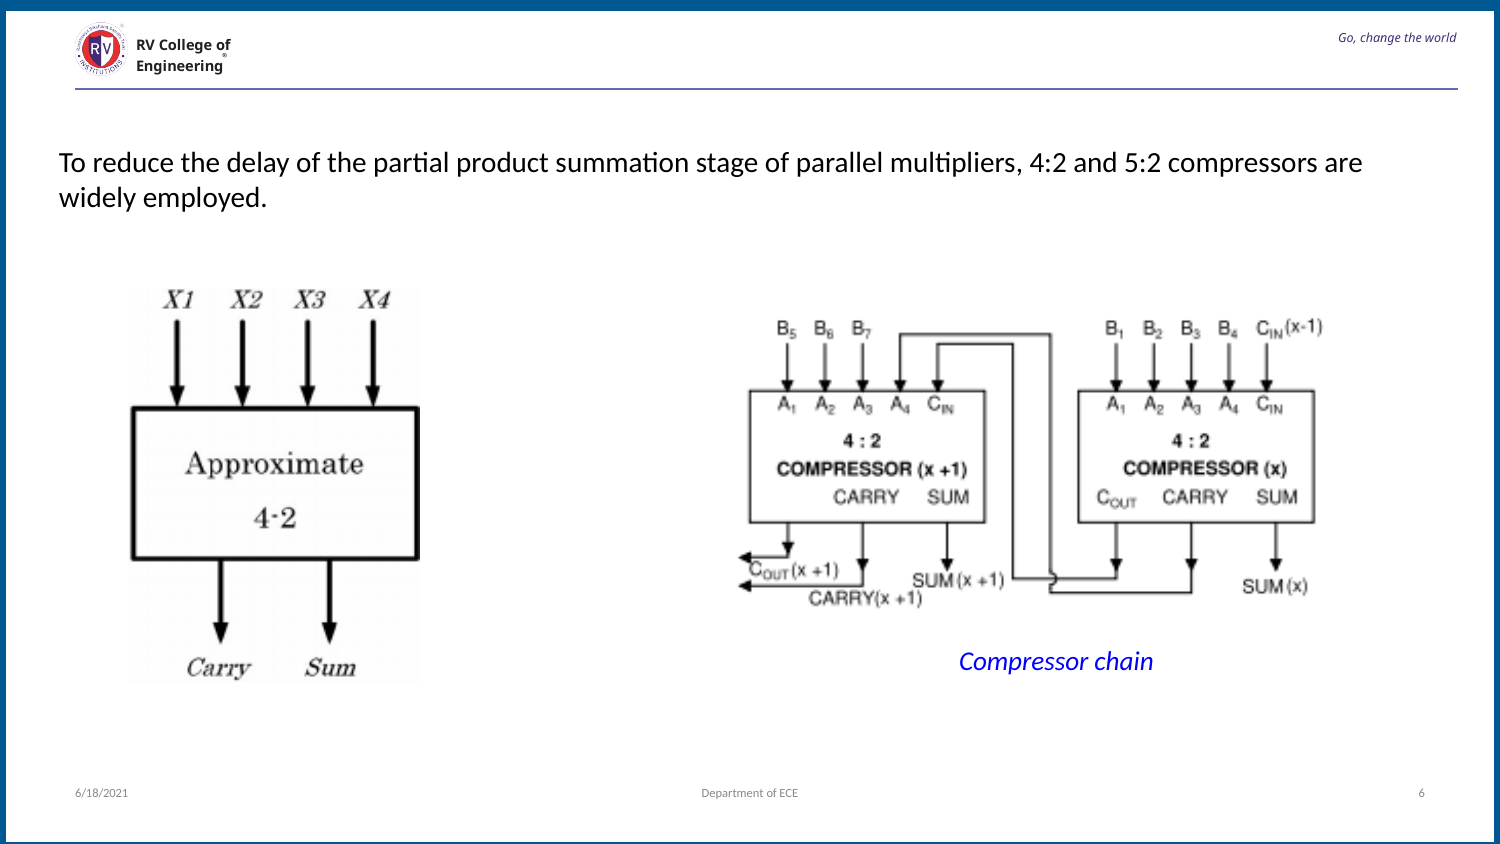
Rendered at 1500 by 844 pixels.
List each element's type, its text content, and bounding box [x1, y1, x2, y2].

text_box [0, 4, 1500, 844]
text_box RV College of Engineering [136, 32, 239, 75]
text_box Compressor chain [754, 638, 1359, 691]
title Go, change the world [1182, 30, 1457, 172]
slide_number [75, 784, 421, 844]
footer Department of ECE [510, 784, 990, 844]
slide_number 6 [1080, 784, 1426, 844]
text_box [74, 22, 128, 76]
picture [127, 288, 421, 683]
text_box To reduce the delay of the partial product summation stage of parallel multipliers, 4:2 and 5:2 compressors are widely employed. [43, 128, 1453, 229]
picture [680, 282, 1404, 630]
